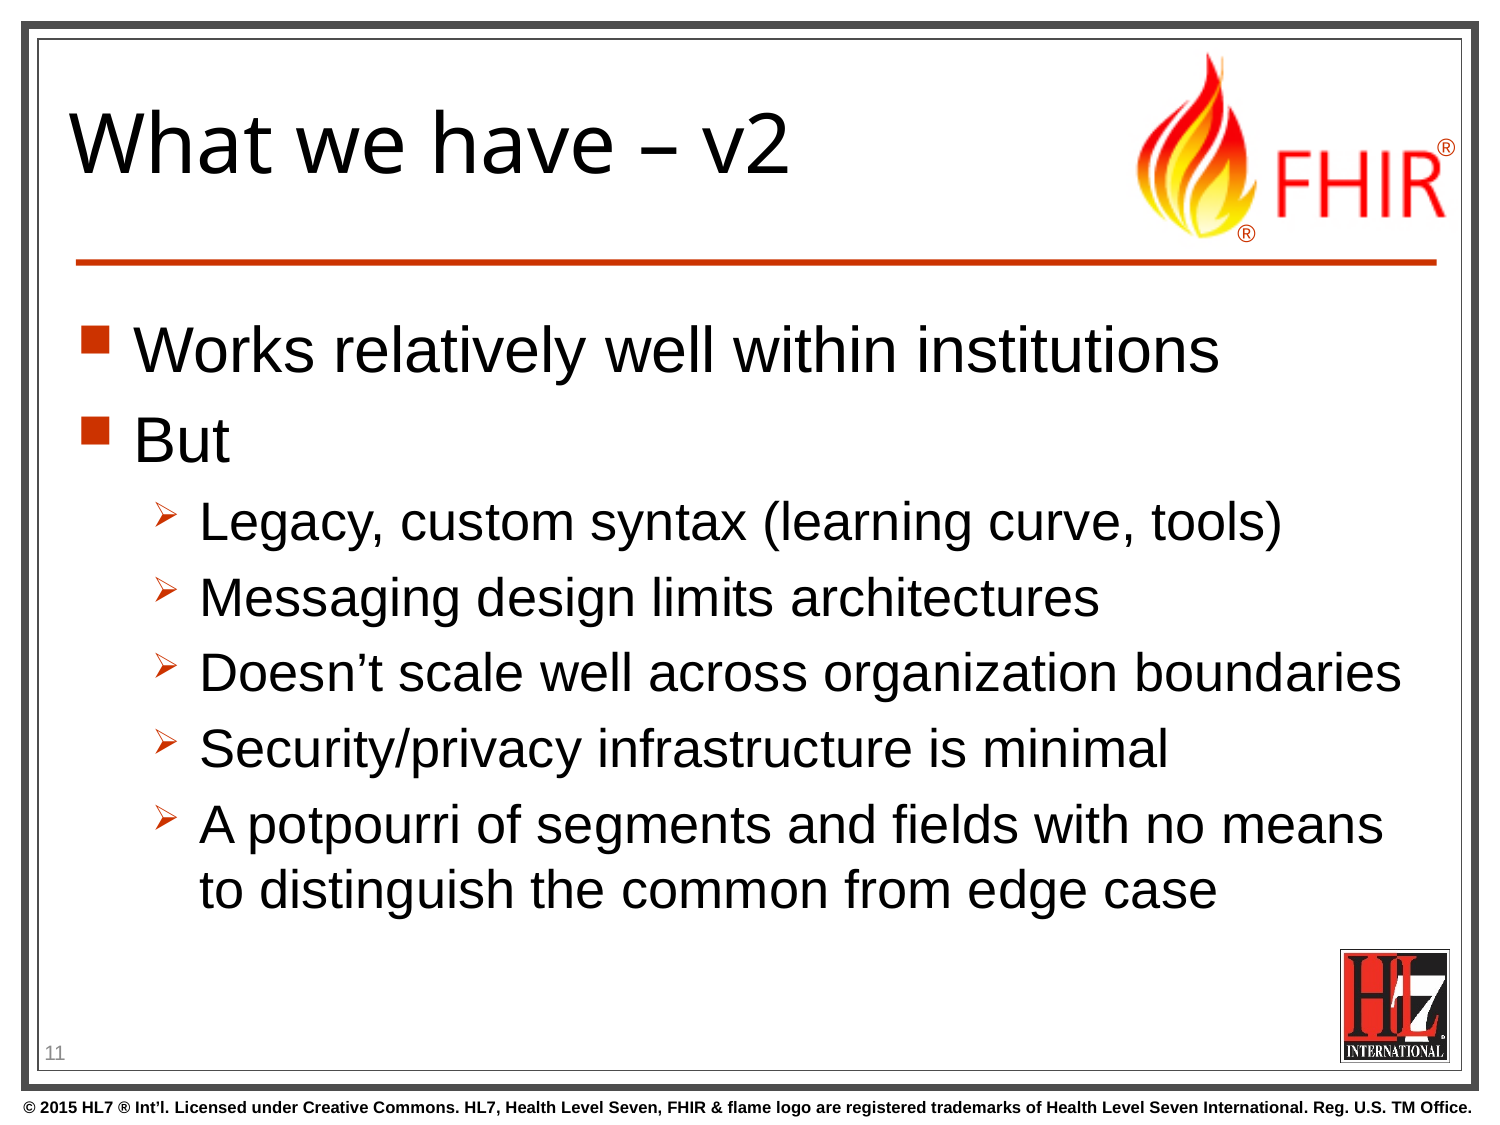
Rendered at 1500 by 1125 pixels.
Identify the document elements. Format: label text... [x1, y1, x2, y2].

list Works relatively well within institutions But Legacy, custom syntax (learning curve, tools) Messaging design limits architectures Doesn’t scale well across organization boundaries Security/privacy infrastructure is minimal A potpourri of segments and fields with no means to distinguish the common from edge case [62, 299, 1438, 1059]
picture [1340, 949, 1450, 1063]
slide_number 11 [29, 1034, 148, 1071]
picture [1124, 42, 1458, 249]
title What we have – v2 [53, 54, 1128, 244]
